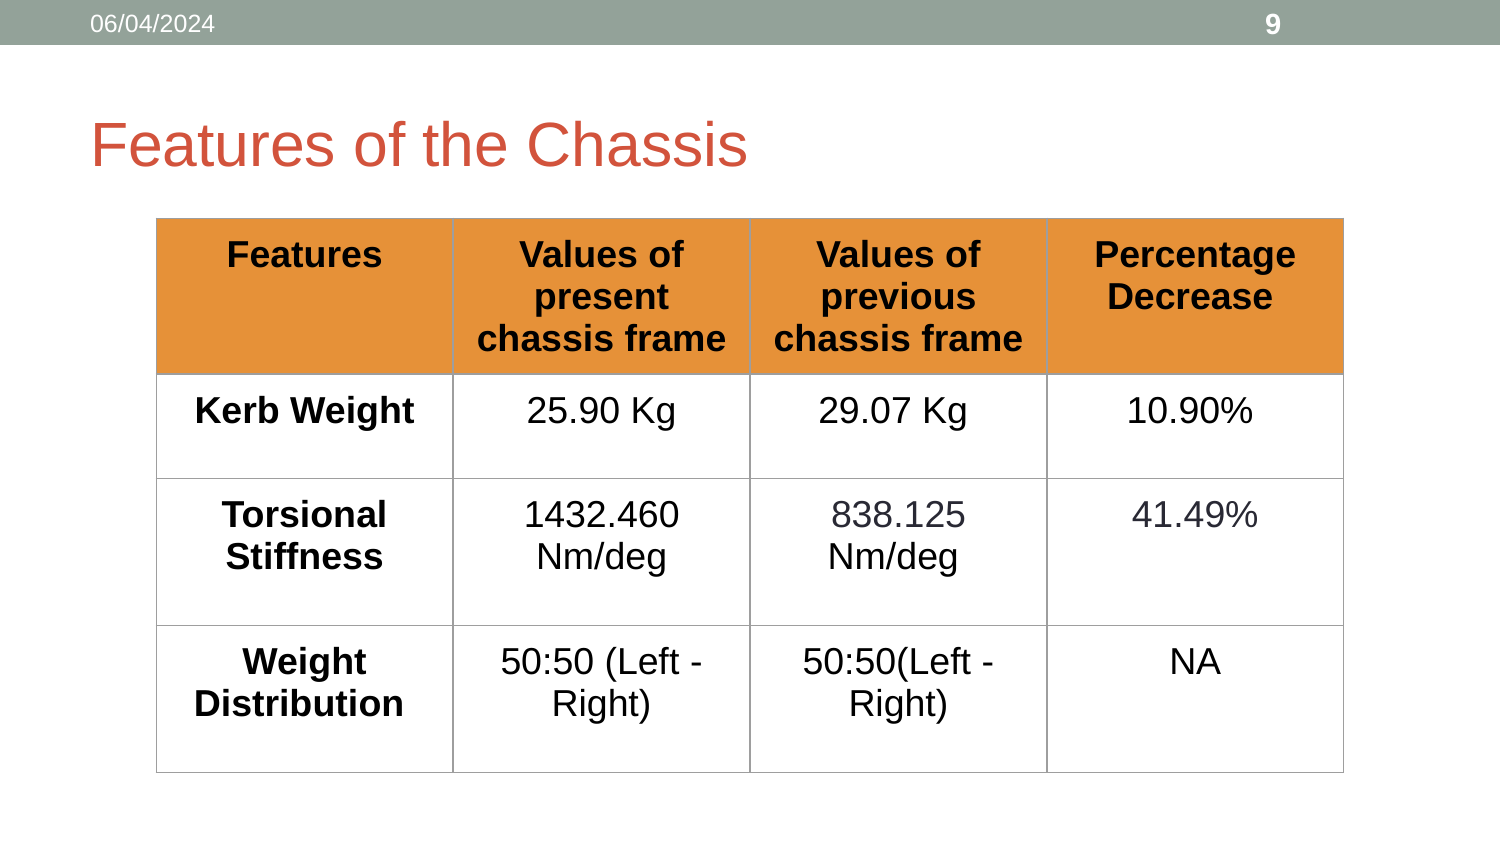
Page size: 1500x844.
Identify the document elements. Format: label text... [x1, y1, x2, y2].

table_cell 29.07 Kg [751, 375, 1046, 478]
table_header Percentage Decrease [1048, 219, 1343, 373]
table_cell Torsional Stiffness [157, 479, 452, 625]
slide_number ‹#› [1250, 2, 1425, 43]
table_cell 10.90% [1048, 375, 1343, 478]
table_cell Kerb Weight [157, 375, 452, 478]
table_cell 838.125 Nm/deg [751, 479, 1046, 625]
table_header Features [157, 219, 452, 373]
table_cell 1432.460 Nm/deg [454, 479, 749, 625]
table_cell 41.49% [1048, 479, 1343, 625]
table_cell 50:50(Left - Right) [751, 626, 1046, 772]
table_cell NA [1048, 626, 1343, 772]
table_header Values of present chassis frame [454, 219, 749, 373]
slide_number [75, 2, 550, 43]
table_header Values of previous chassis frame [751, 219, 1046, 373]
table_cell 50:50 (Left - Right) [454, 626, 749, 772]
table_cell Weight Distribution [157, 626, 452, 772]
table_cell 25.90 Kg [454, 375, 749, 478]
title Features of the Chassis [75, 96, 1425, 219]
